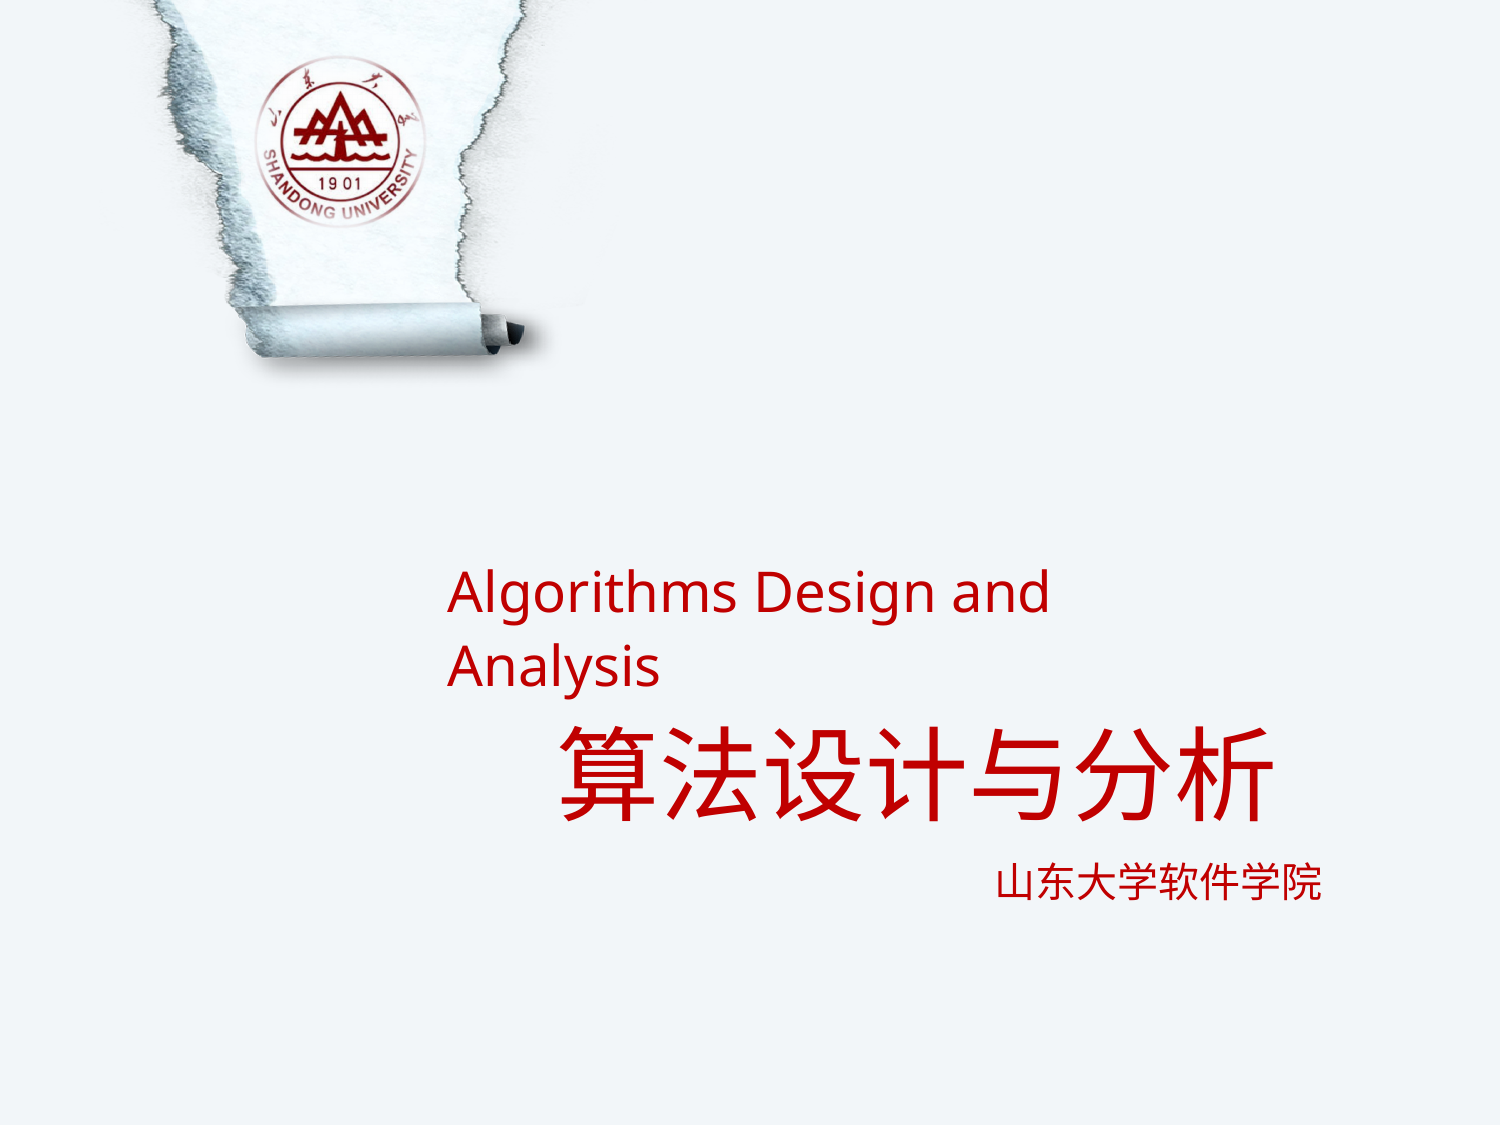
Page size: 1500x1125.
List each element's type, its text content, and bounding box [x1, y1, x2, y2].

text_box 山东大学软件学院 [934, 843, 1382, 913]
text_box Algorithms Design and Analysis 算法设计与分析 [432, 541, 1293, 842]
picture [99, 0, 652, 414]
